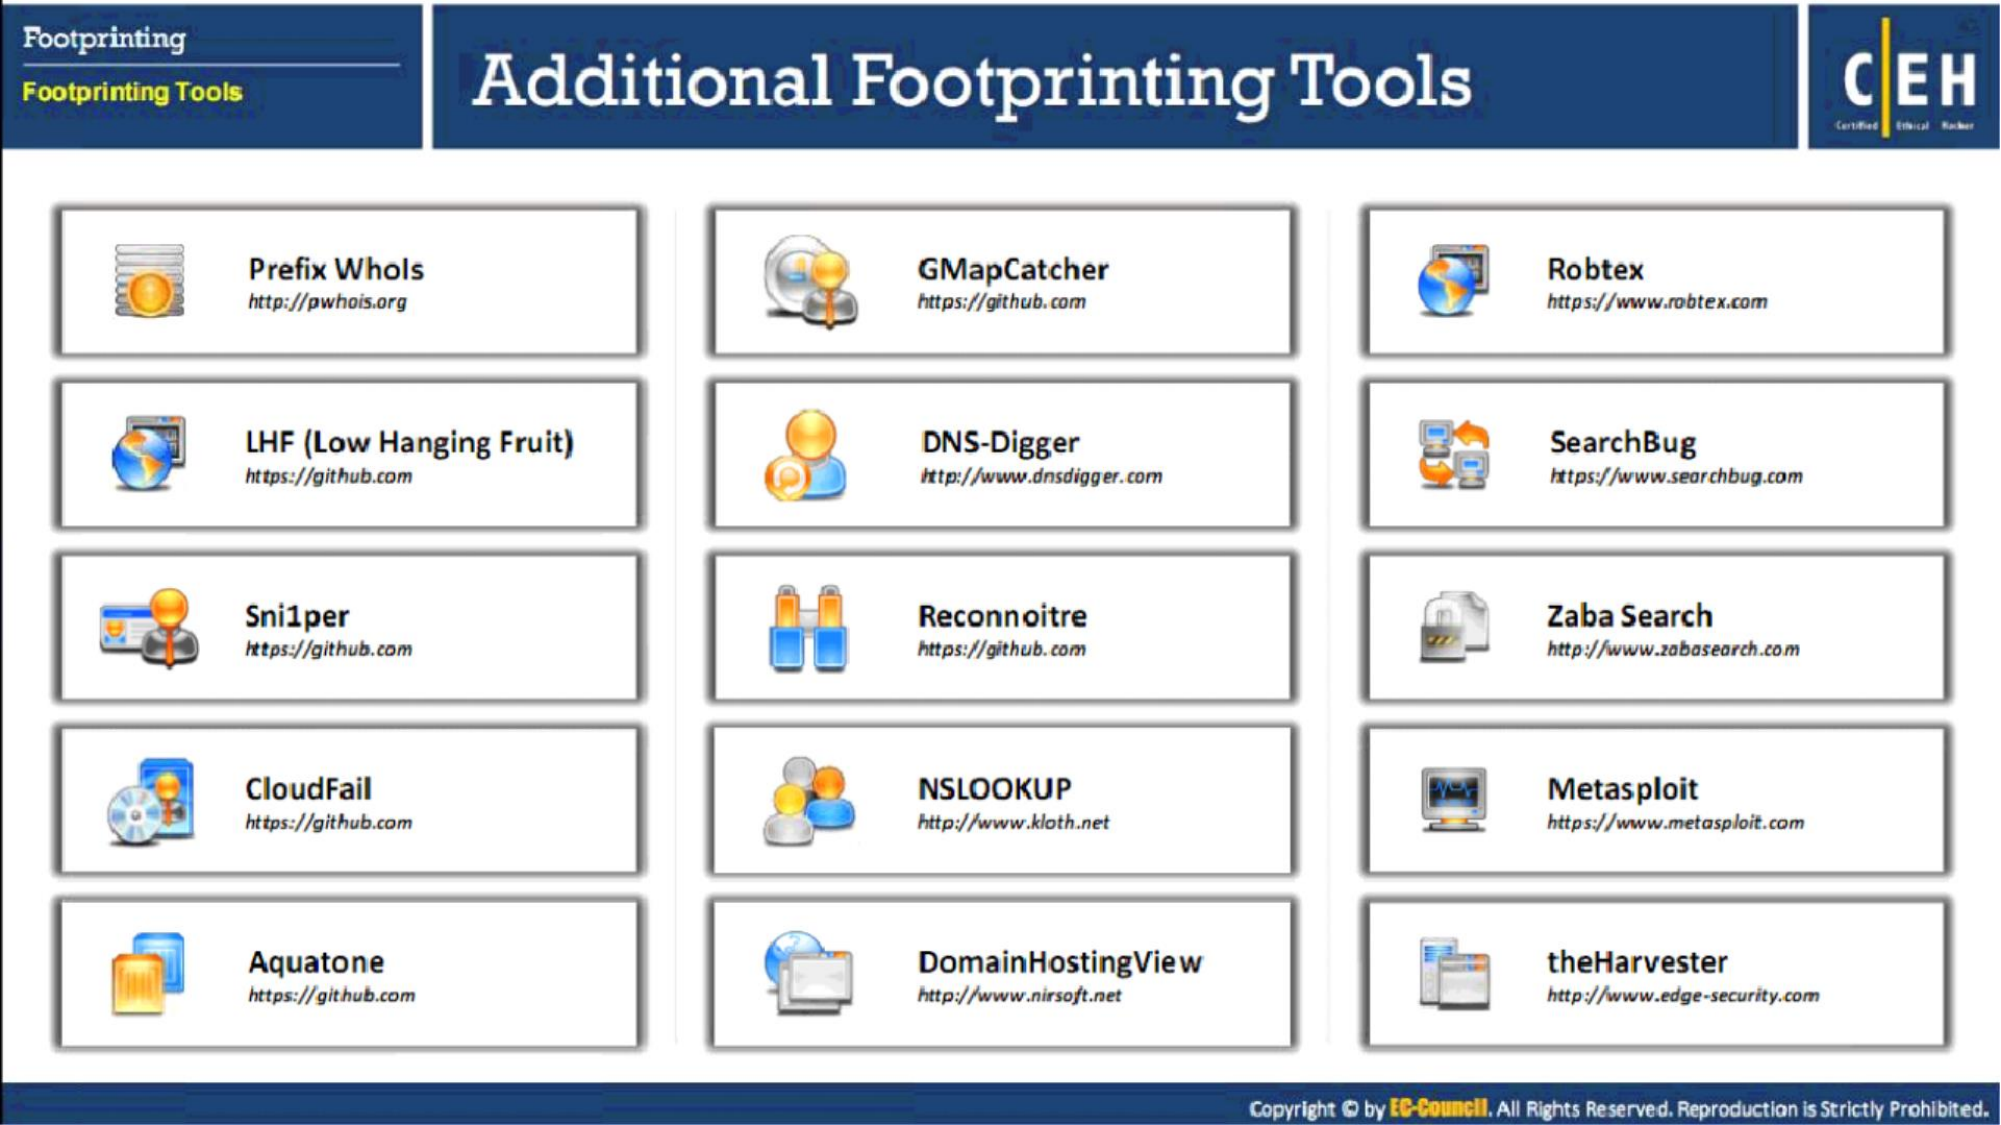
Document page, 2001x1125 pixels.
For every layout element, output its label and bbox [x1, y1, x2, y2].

text_box [0, 0, 2000, 1125]
